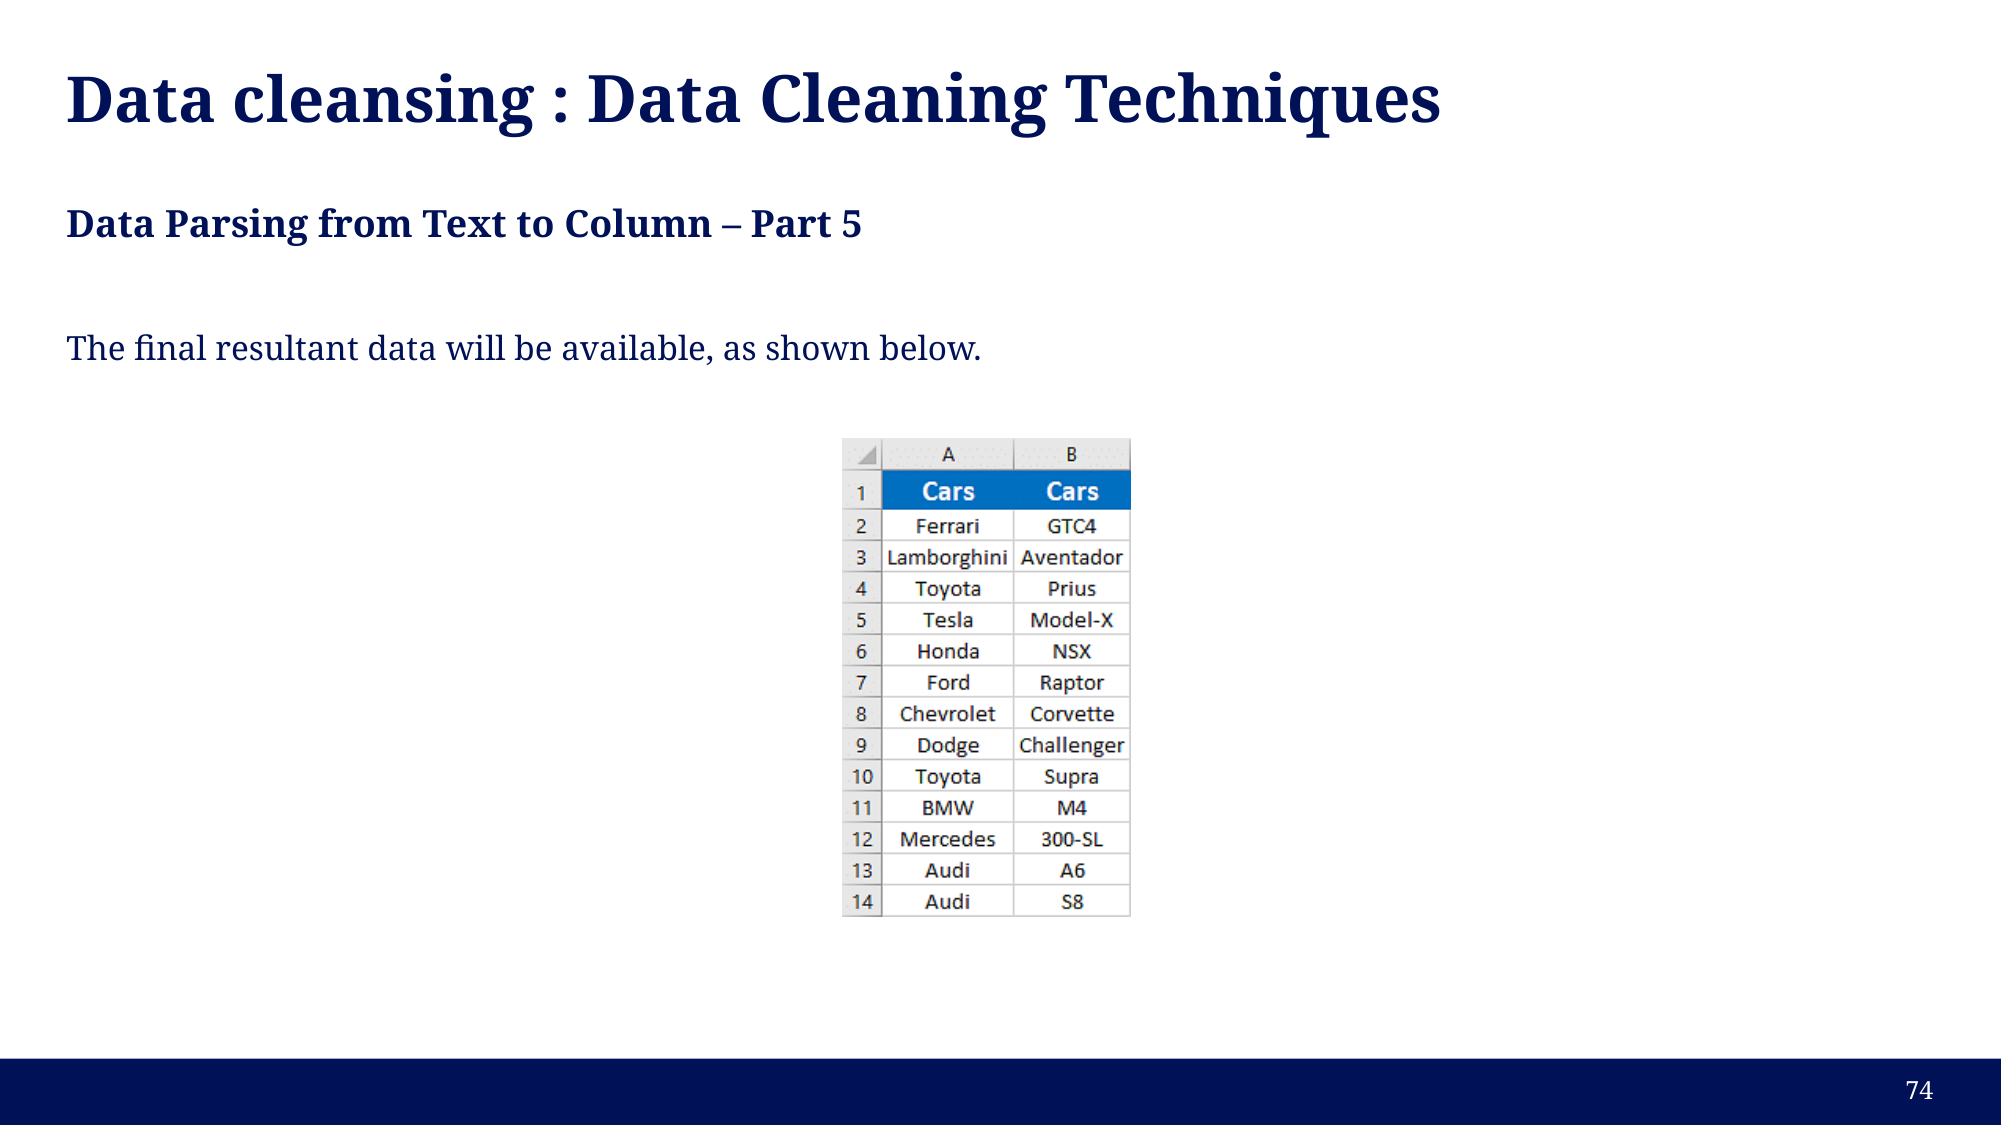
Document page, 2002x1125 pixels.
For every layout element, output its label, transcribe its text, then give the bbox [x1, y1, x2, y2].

picture [842, 438, 1131, 917]
list Data Parsing from Text to Column – Part 5 The final resultant data will be available, as shown below. [66, 205, 1935, 1016]
slide_number 74 [1498, 1061, 1949, 1122]
title Data cleansing : Data Cleaning Techniques [66, 66, 1935, 138]
